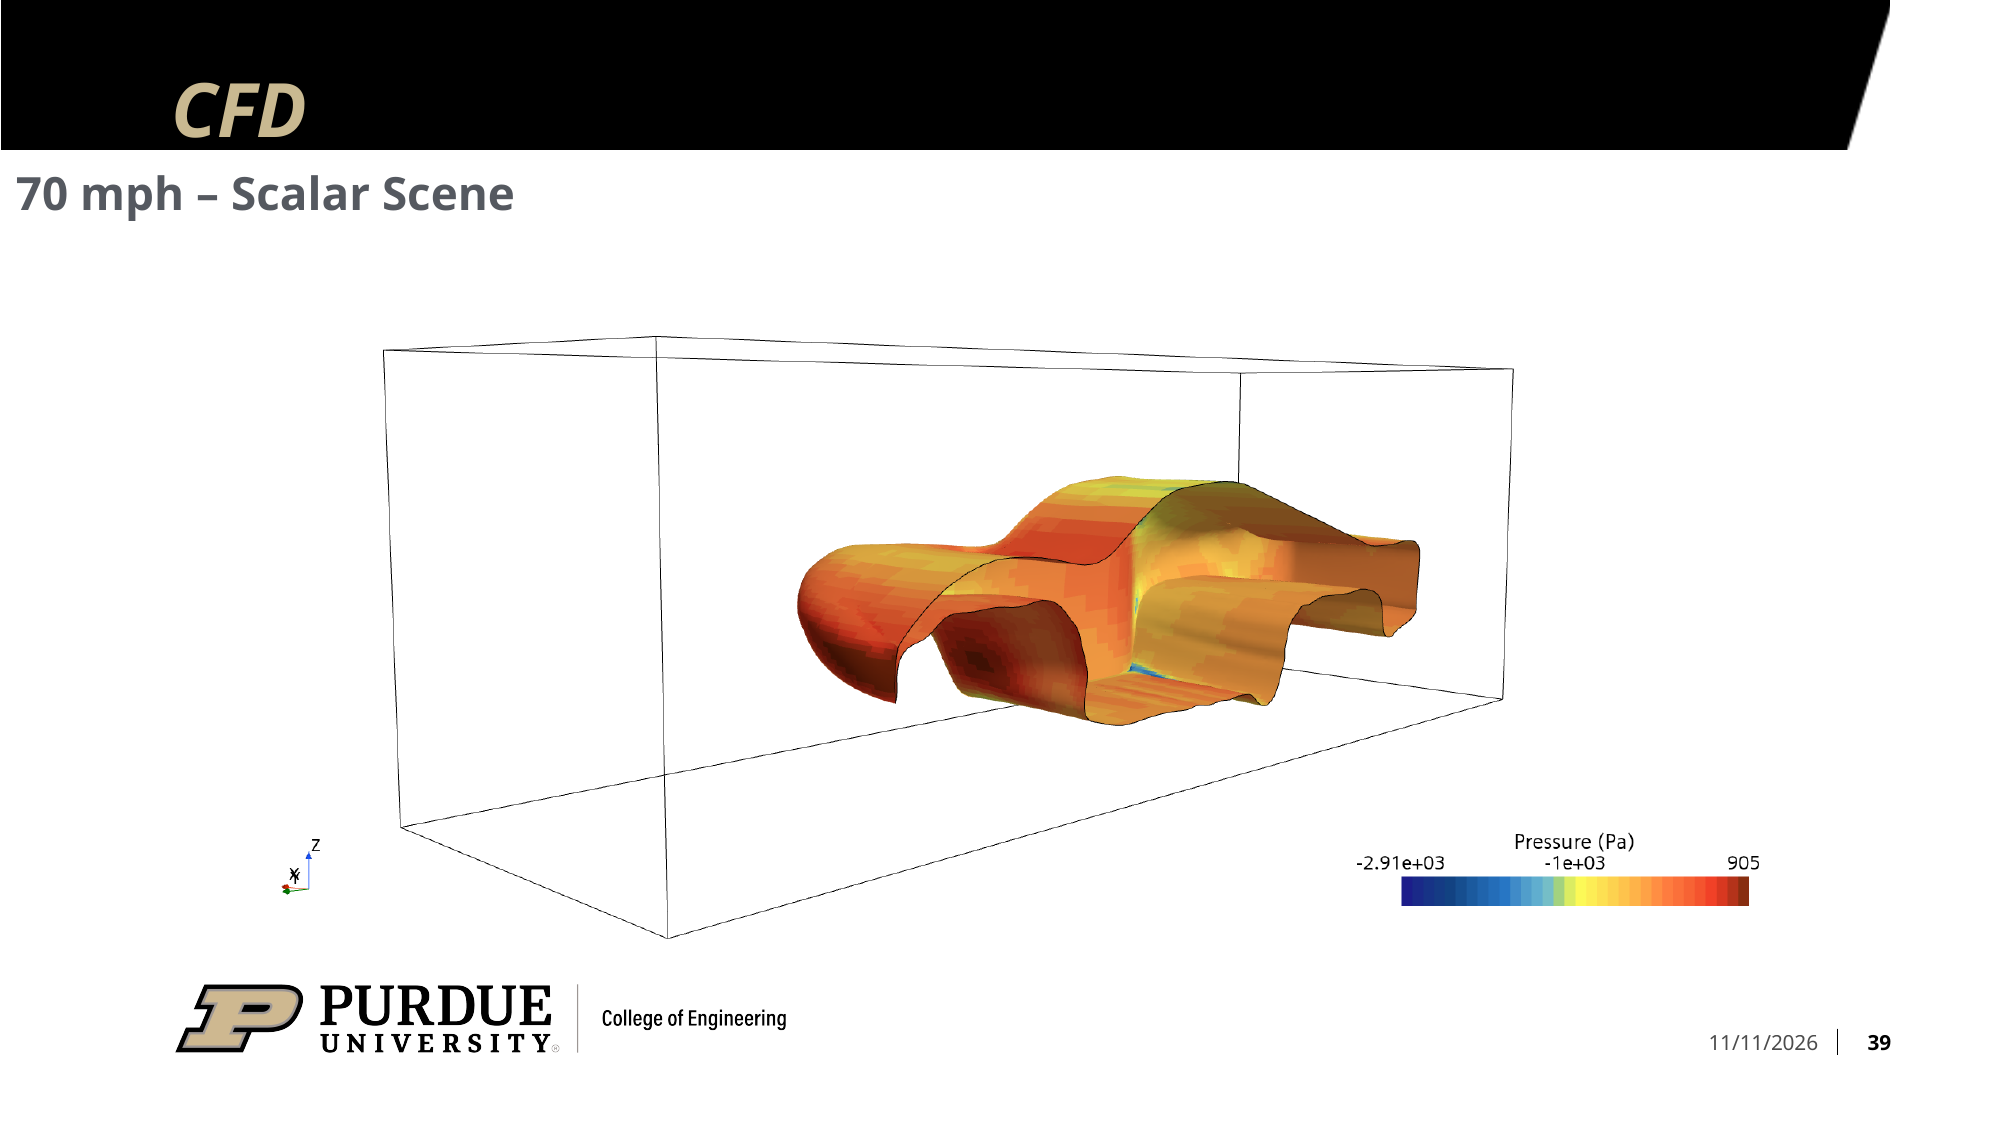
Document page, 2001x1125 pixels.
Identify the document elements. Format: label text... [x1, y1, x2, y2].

subtitle 70 mph – Scalar Scene [15, 164, 1212, 221]
slide_number 39 [1839, 1013, 1920, 1074]
picture [175, 981, 890, 1057]
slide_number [1648, 1017, 1834, 1071]
picture [203, 220, 1797, 961]
title CFD [168, 70, 1689, 160]
